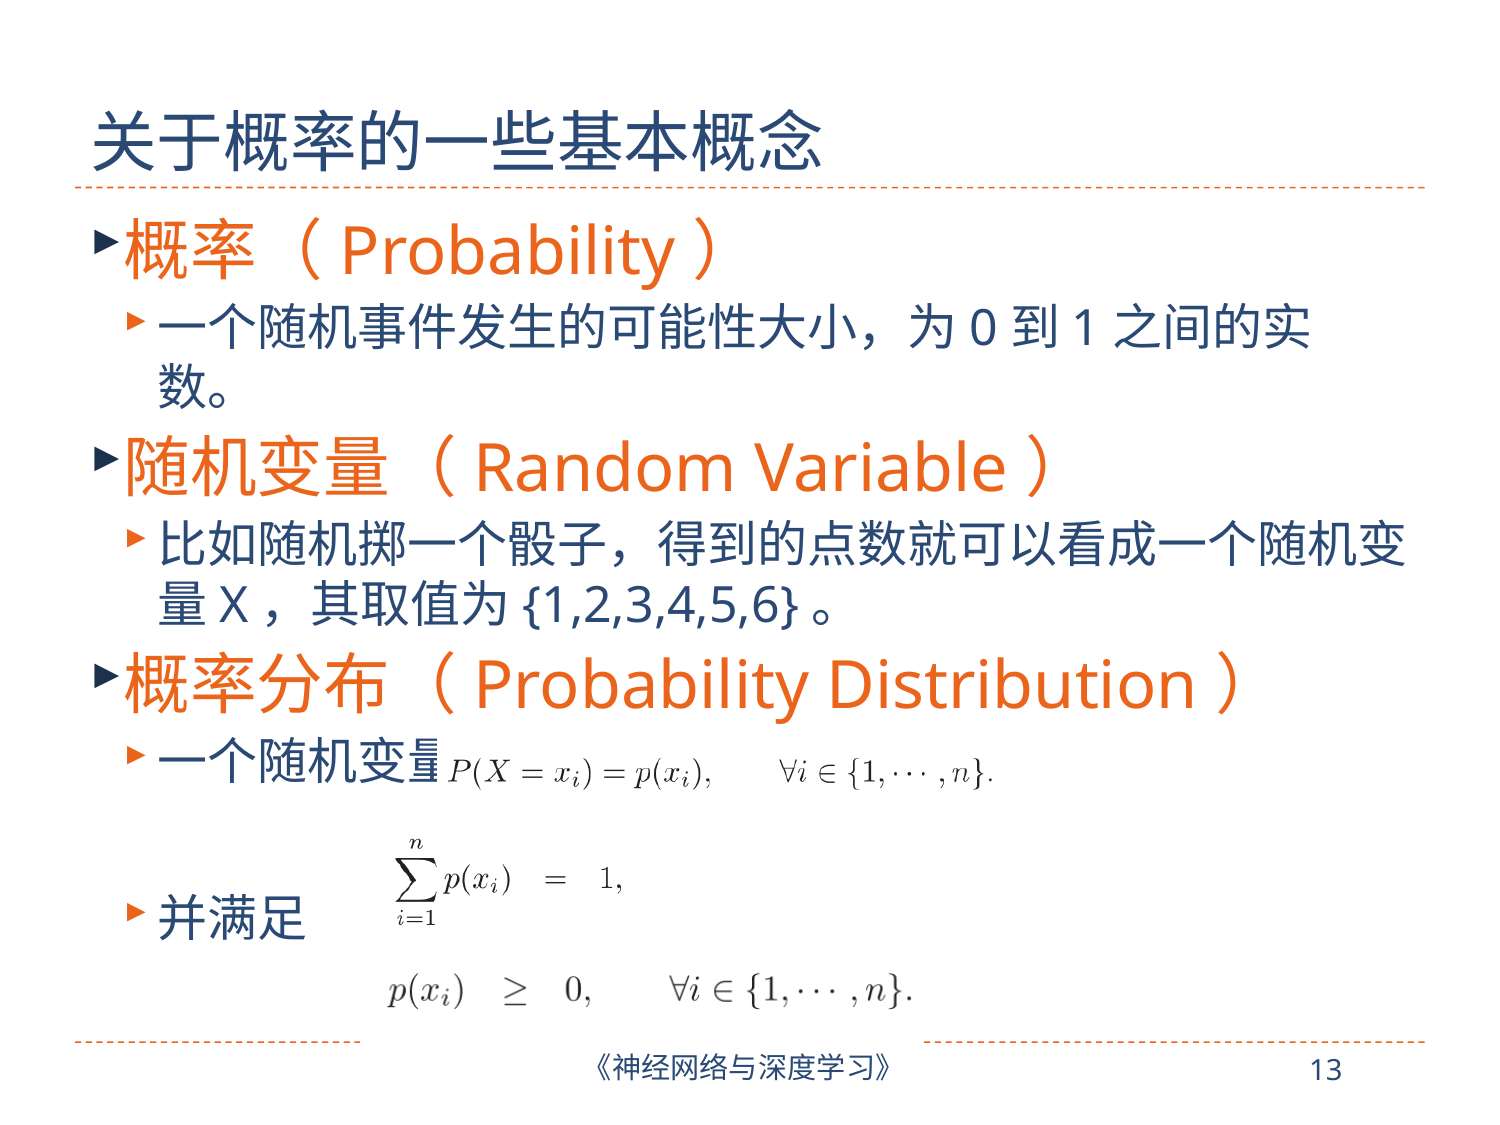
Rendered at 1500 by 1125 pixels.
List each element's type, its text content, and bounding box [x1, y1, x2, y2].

list 概率（Probability） 一个随机事件发生的可能性大小，为0到1之间的实数。 随机变量（Random Variable） 比如随机掷一个骰子，得到的点数就可以看成一个随机变量X，其取值为{1,2,3,4,5,6}。 概率分布（Probability Distribution） 一个随机变量X取每种可能值的概率 并满足 [75, 200, 1425, 1010]
picture [437, 727, 999, 810]
title 关于概率的一些基本概念 [75, 24, 1425, 188]
picture [360, 827, 920, 1043]
